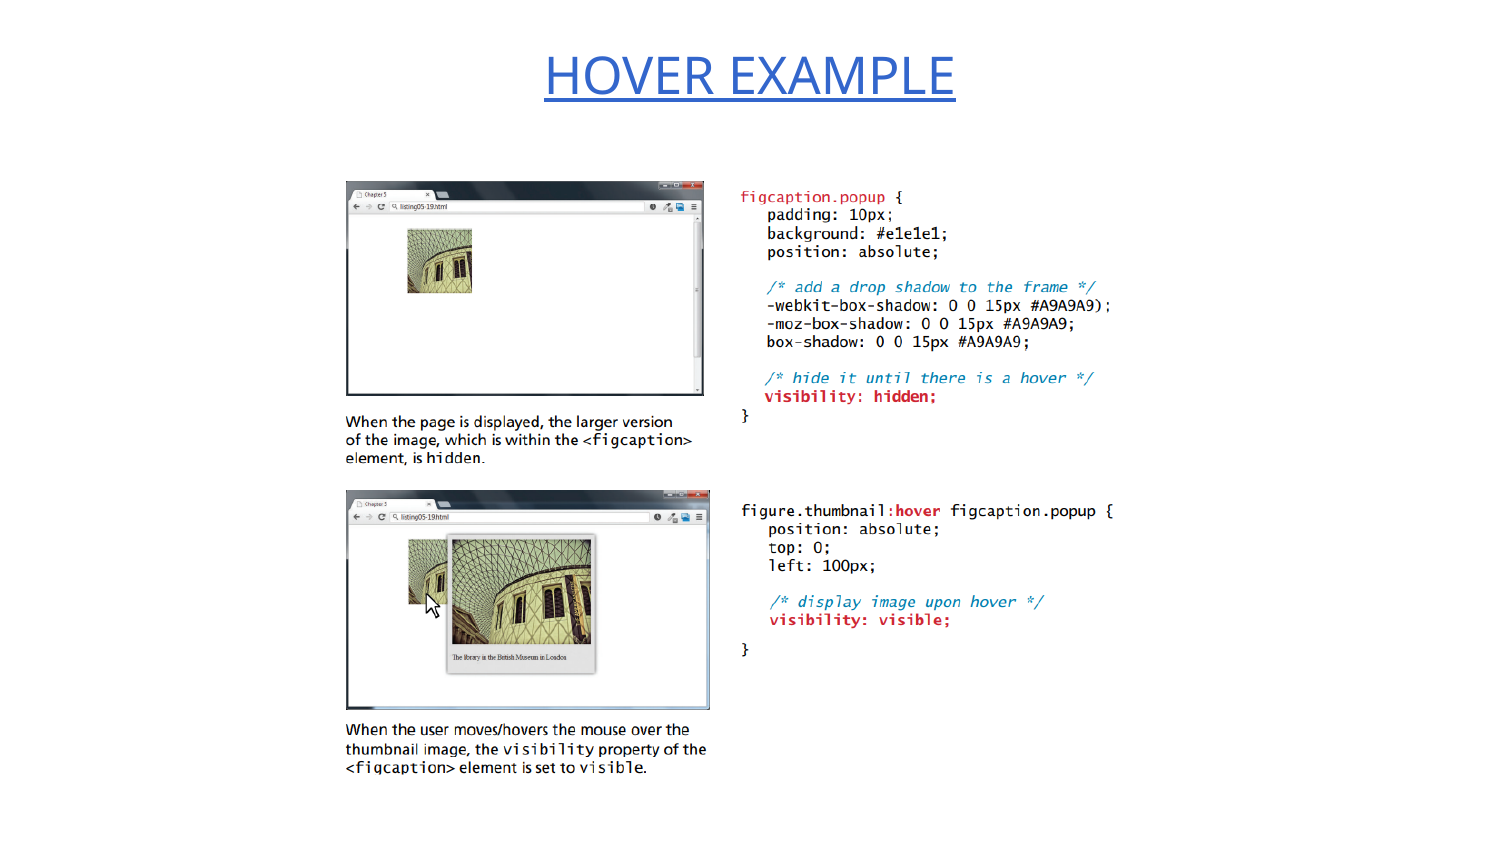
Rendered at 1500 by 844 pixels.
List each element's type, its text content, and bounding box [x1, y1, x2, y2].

picture [337, 171, 1158, 785]
title HOVER EXAMPLE [0, 37, 1500, 110]
